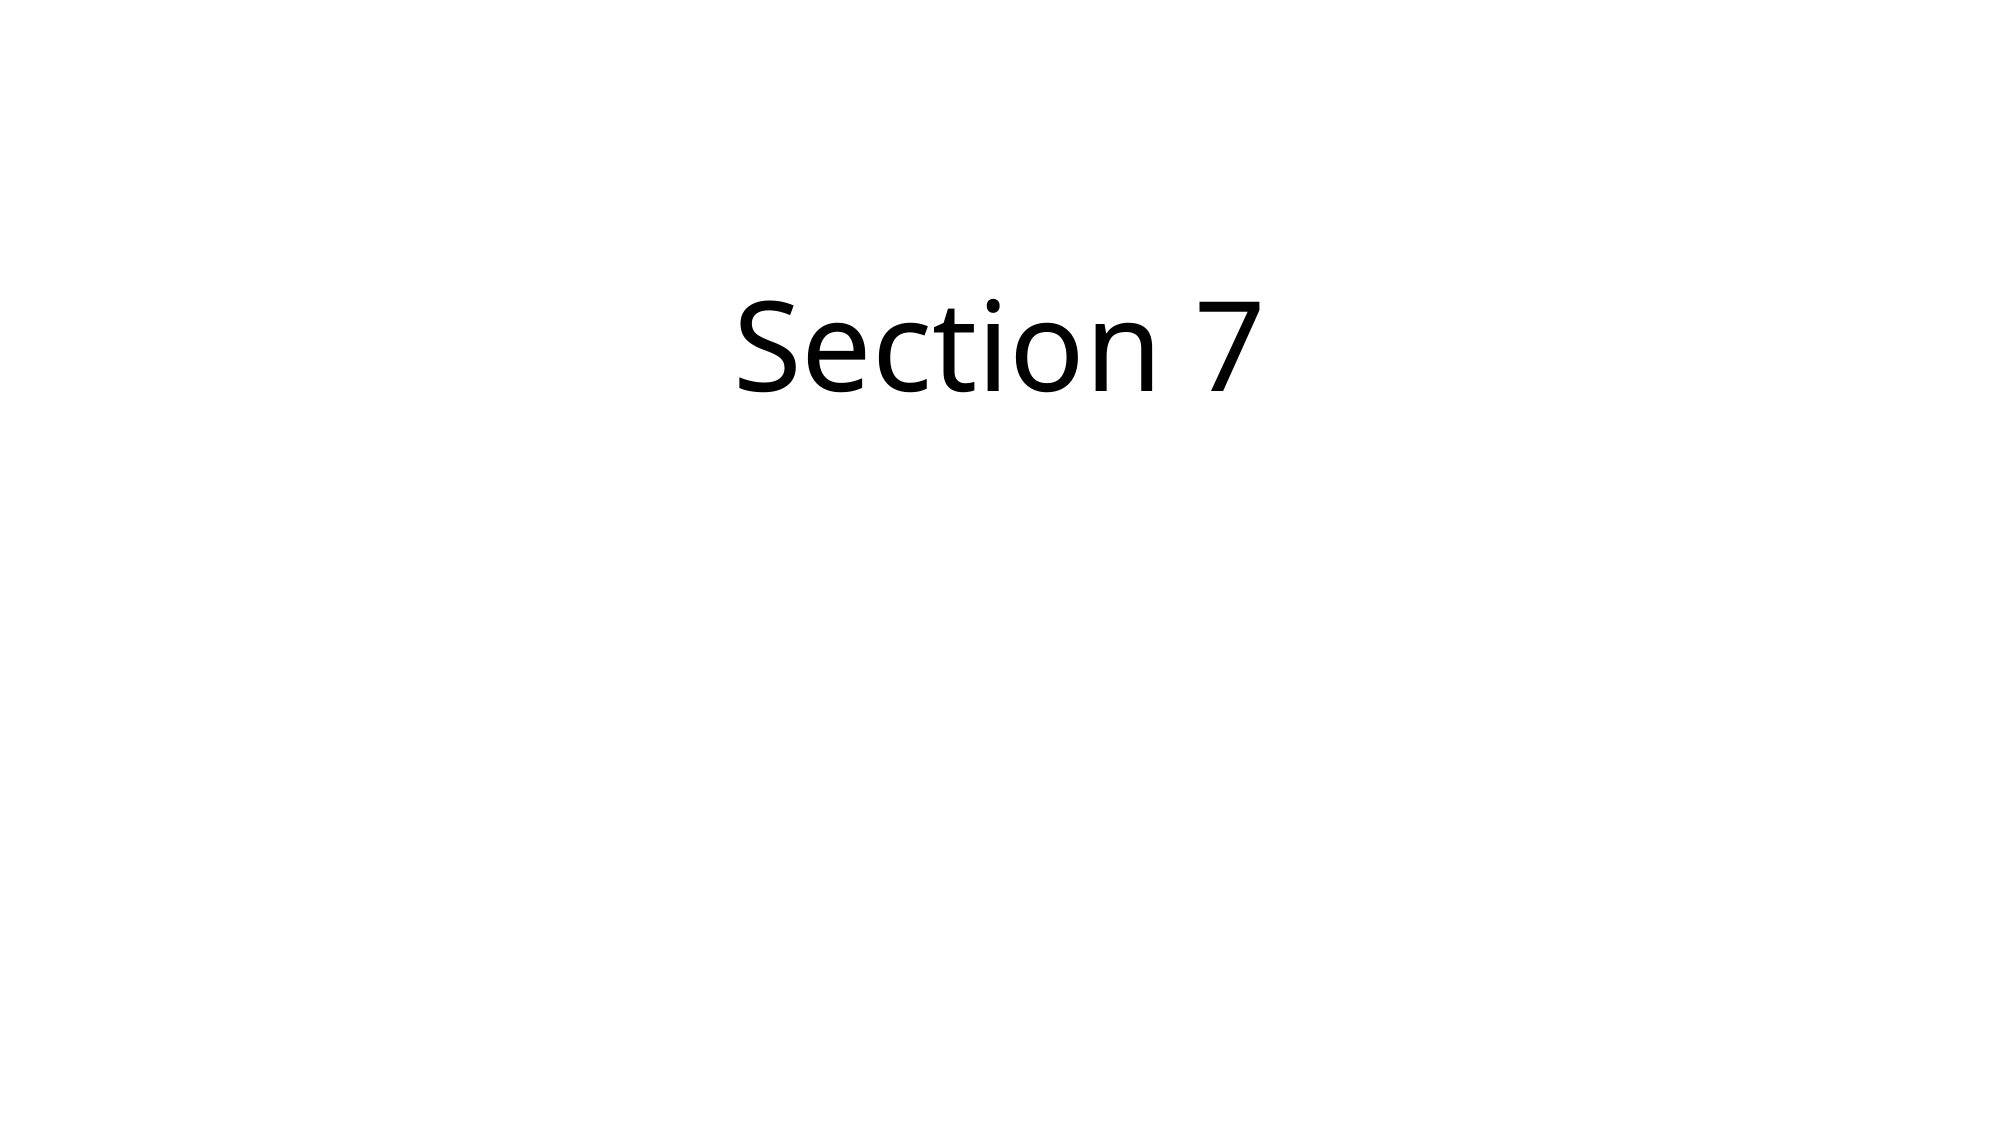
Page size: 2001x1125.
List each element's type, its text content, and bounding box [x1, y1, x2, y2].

title Section 7 [249, 184, 1750, 576]
